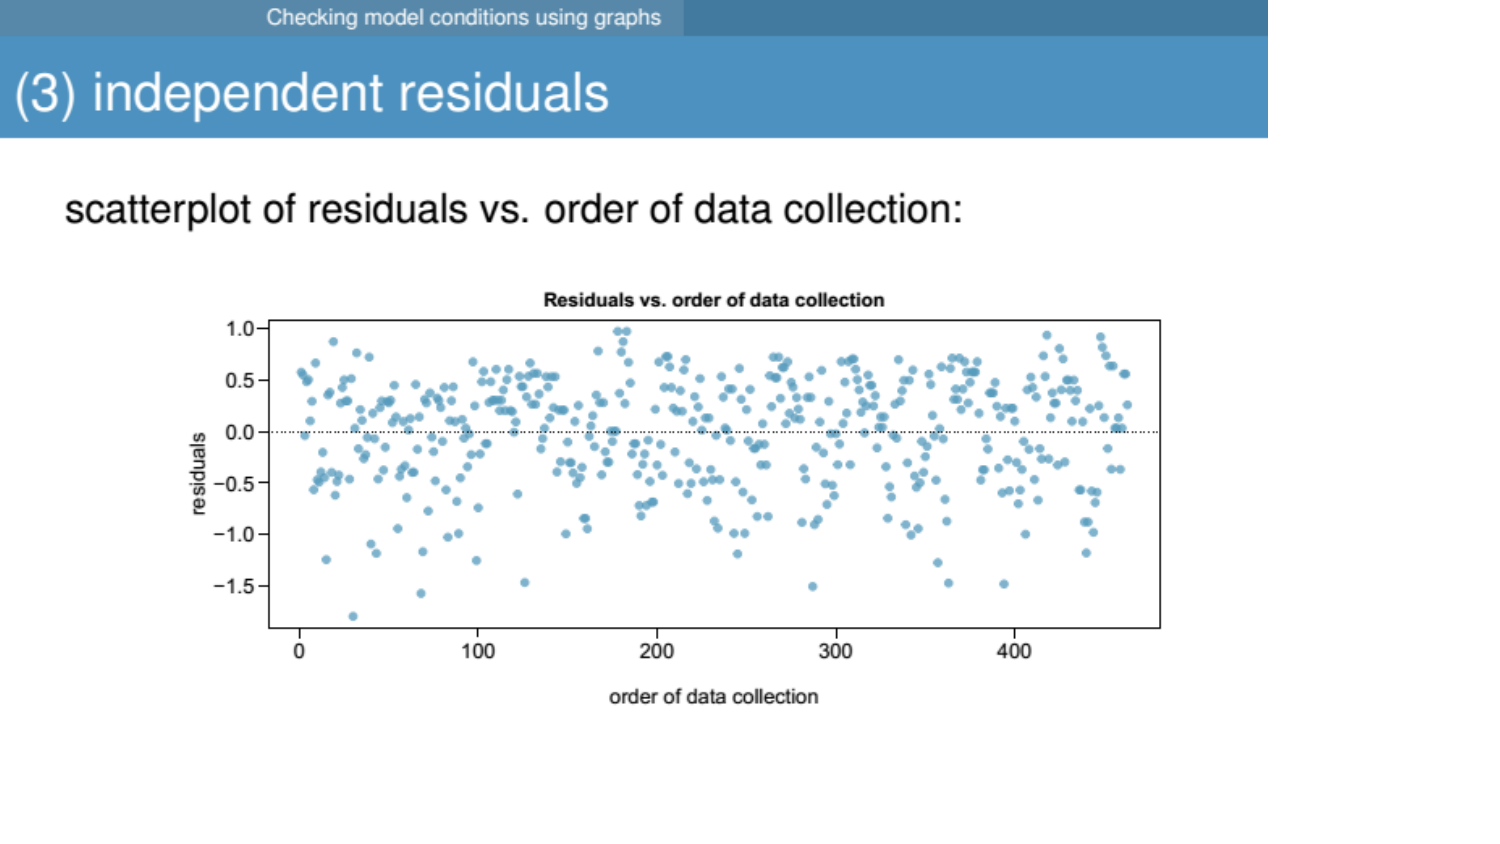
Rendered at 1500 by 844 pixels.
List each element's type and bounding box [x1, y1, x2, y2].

picture [0, 0, 1268, 720]
